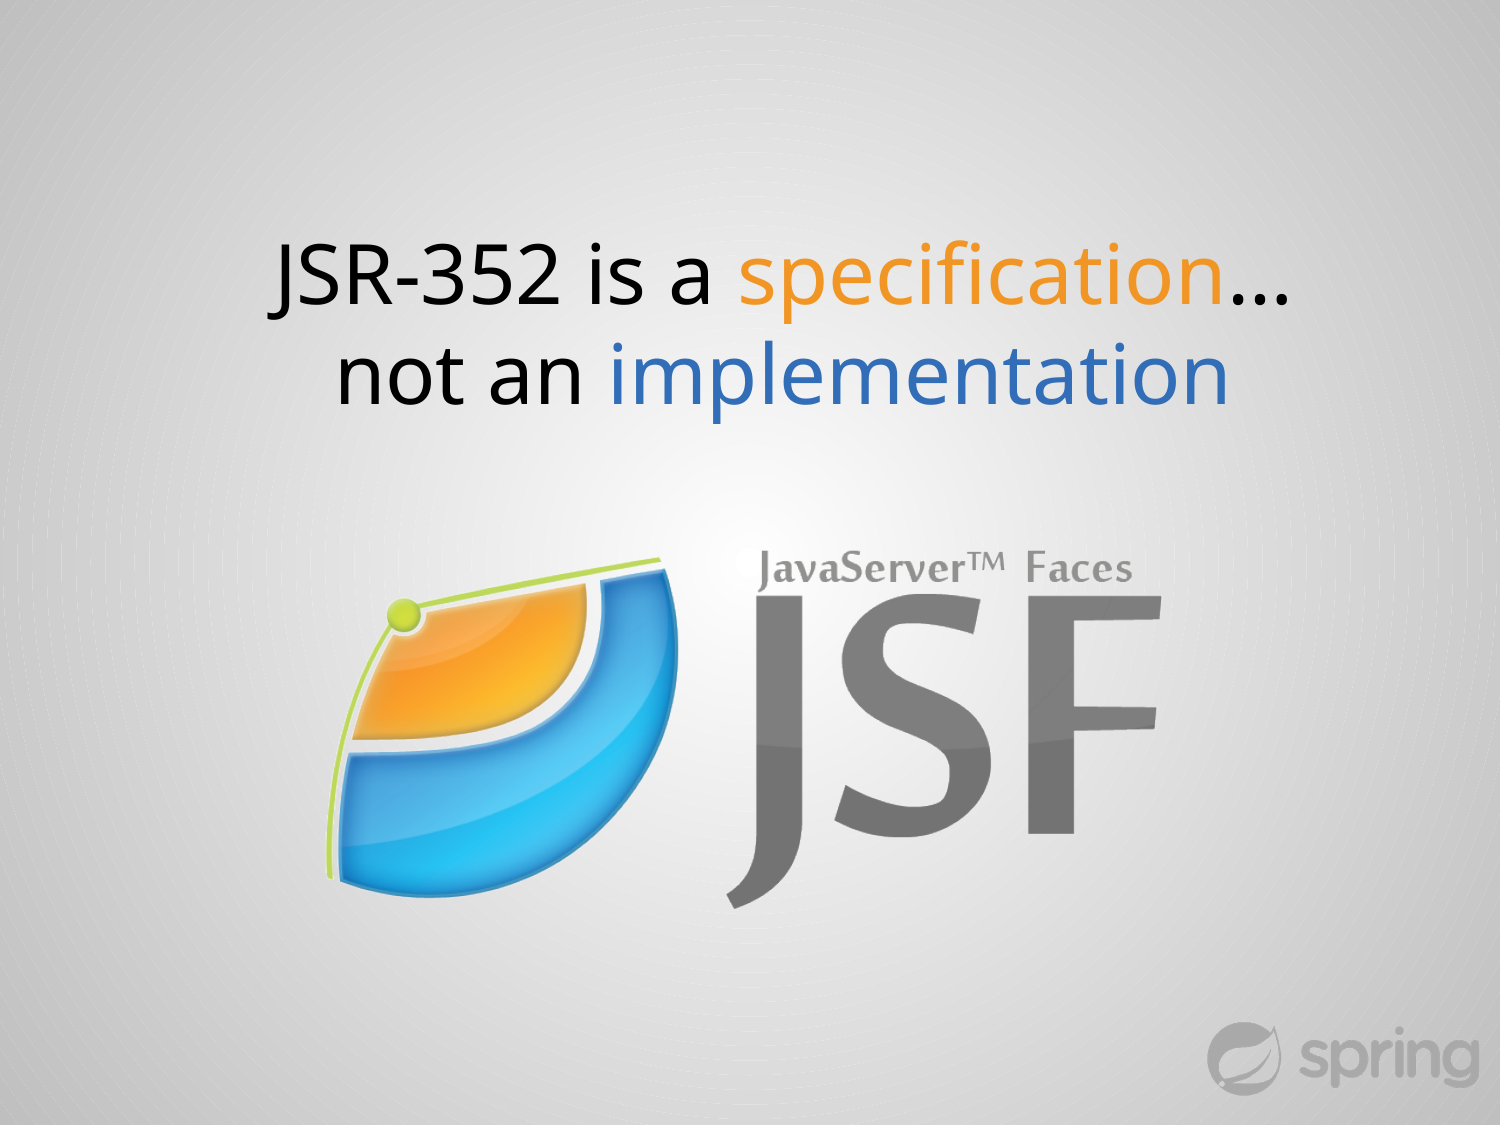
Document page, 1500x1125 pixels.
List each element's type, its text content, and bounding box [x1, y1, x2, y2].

text_box JSR-352 is a specification… not an implementation [259, 213, 1308, 388]
picture [47, 390, 1480, 1097]
